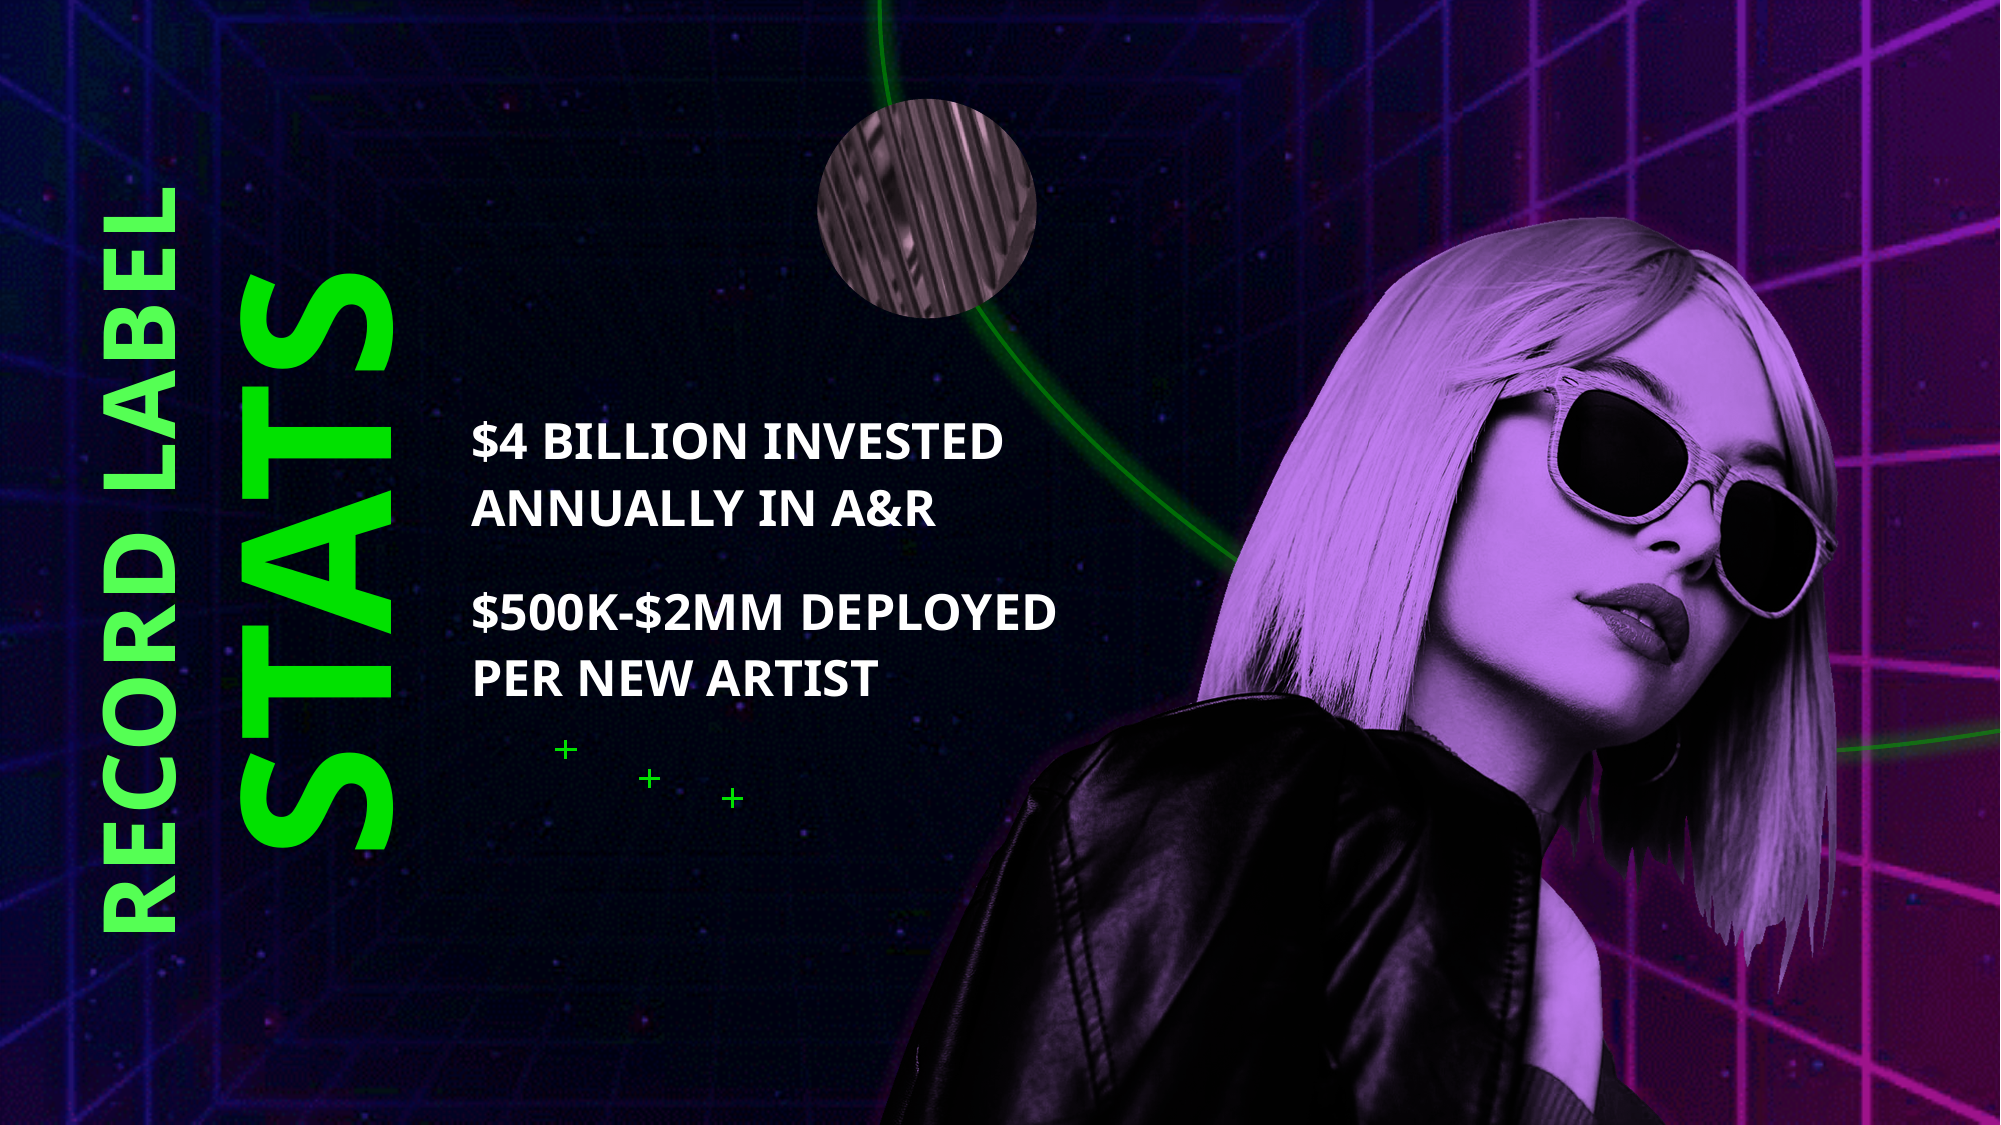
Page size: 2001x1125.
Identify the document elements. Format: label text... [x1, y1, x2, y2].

list Record label [89, 75, 202, 1051]
picture [0, 0, 2000, 1125]
subtitle $4 Billion invested annually in a&R $500k-$2mm deployed per new artist [471, 342, 844, 767]
title stats [211, 75, 437, 1051]
